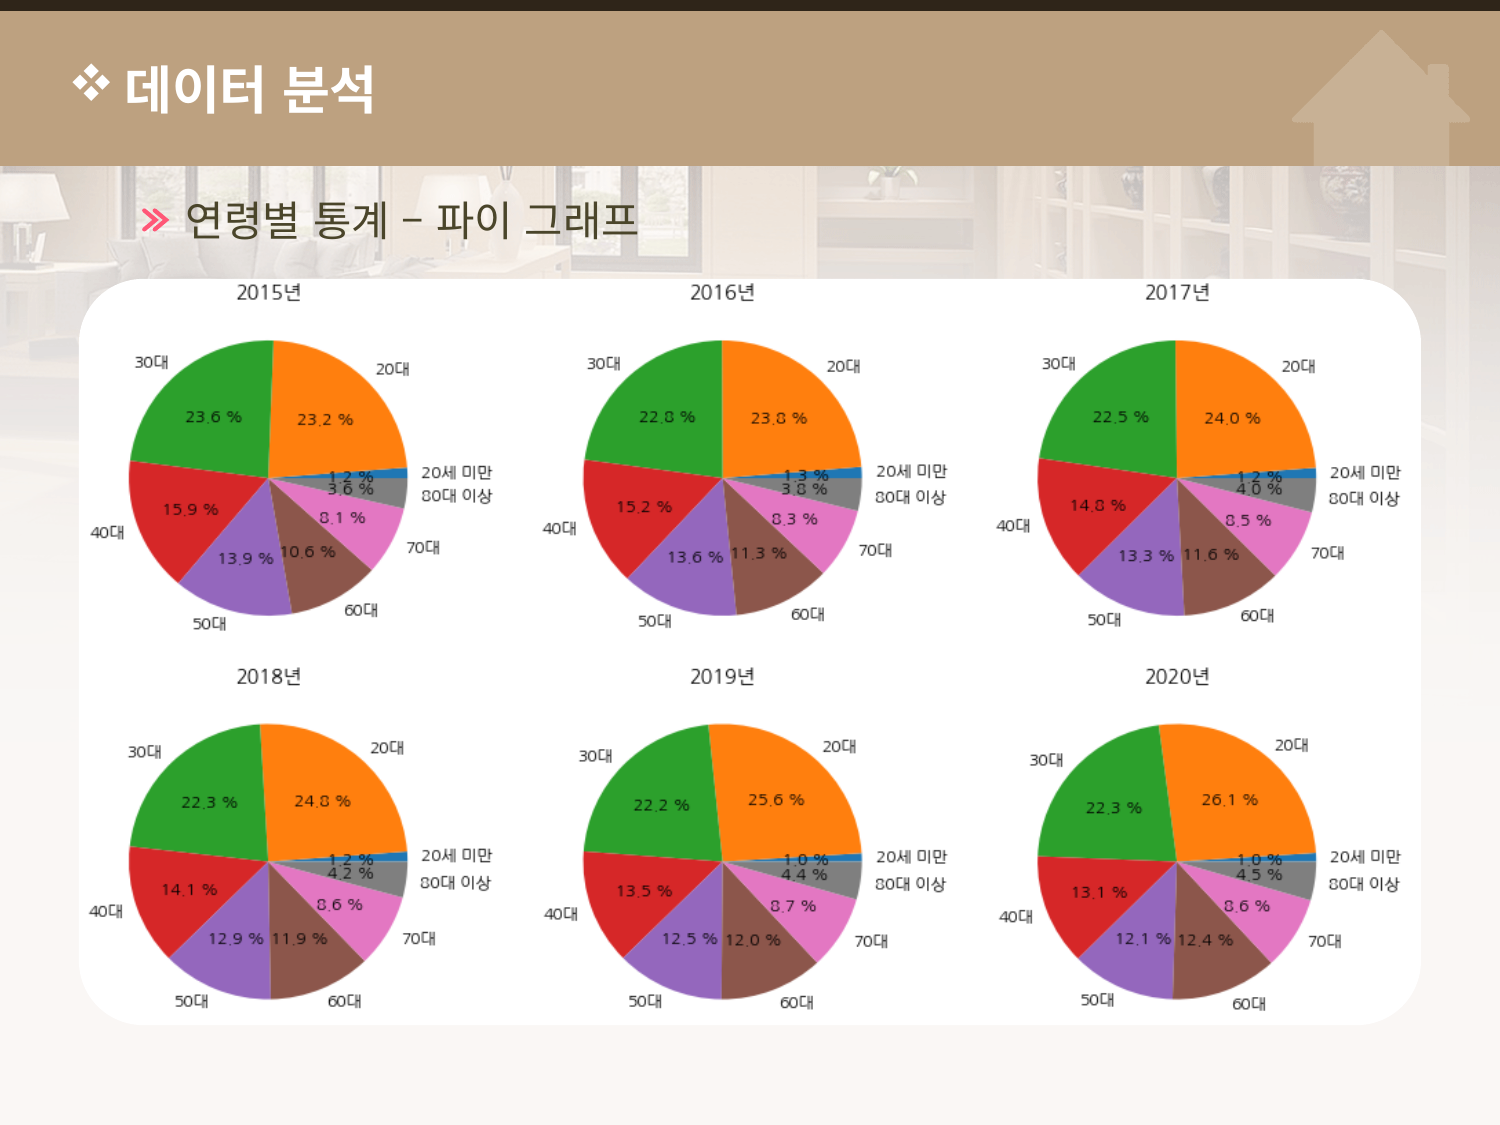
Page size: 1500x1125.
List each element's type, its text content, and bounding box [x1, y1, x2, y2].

title 데이터 분석 [53, 23, 1110, 155]
text_box 연령별 통계 – 파이 그래프 [171, 187, 987, 252]
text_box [143, 210, 167, 230]
picture [0, 0, 1500, 1125]
